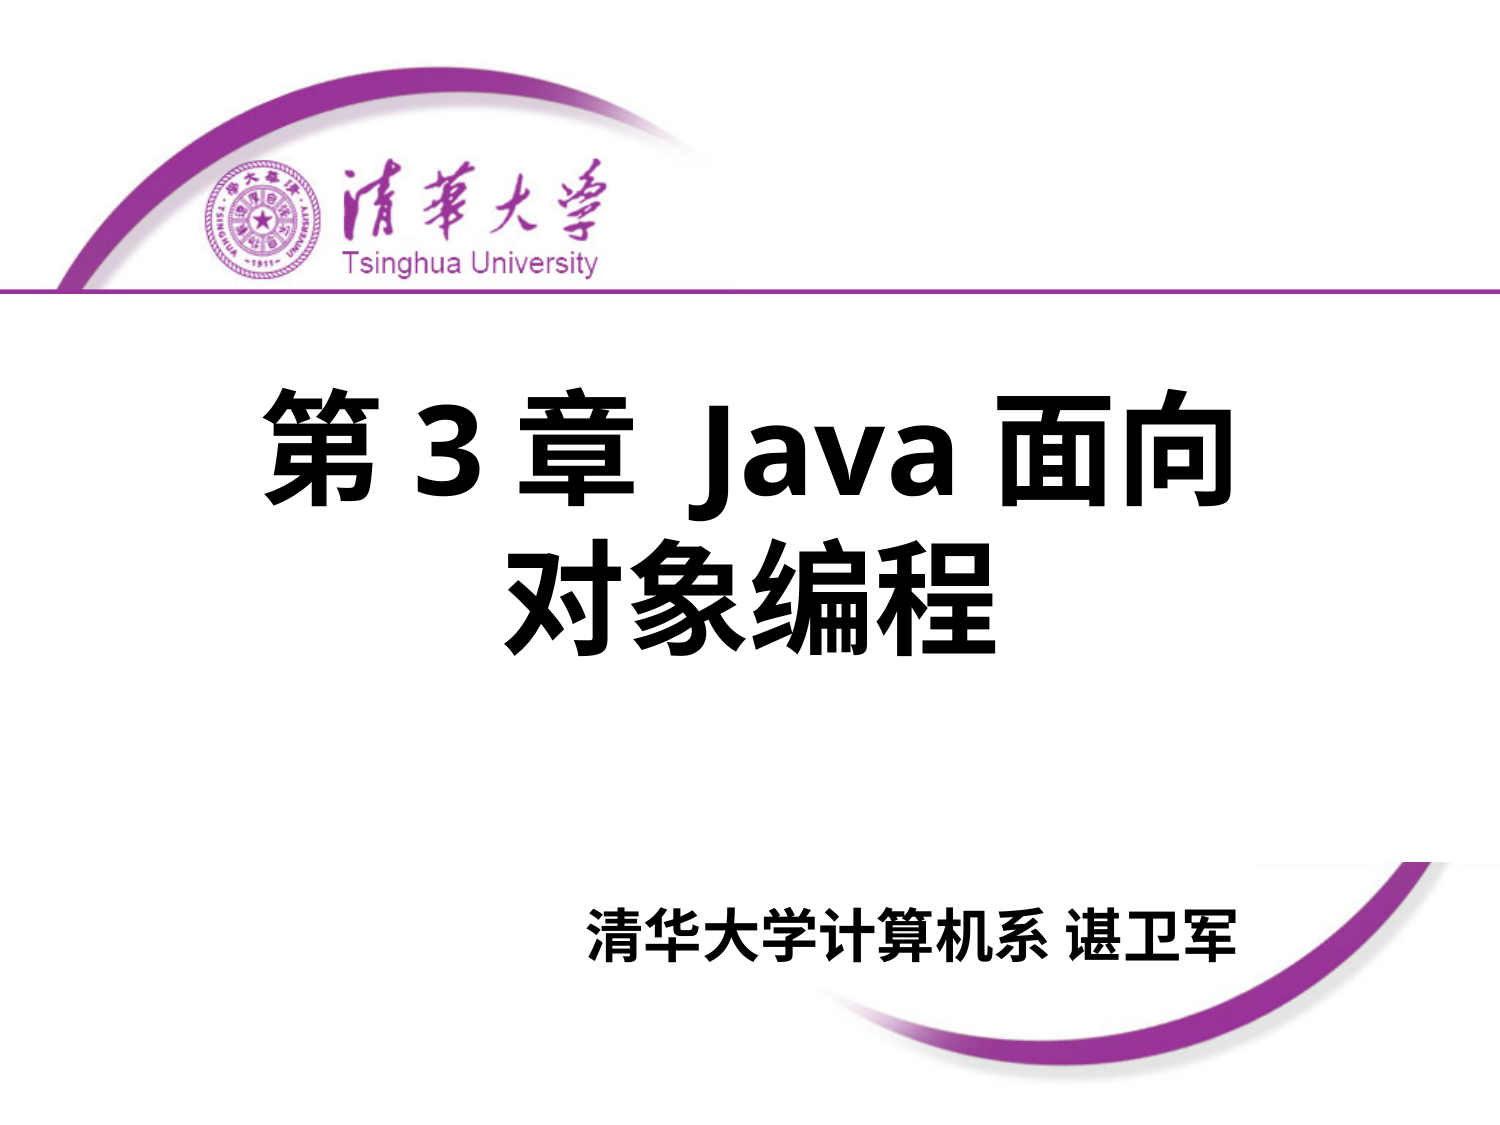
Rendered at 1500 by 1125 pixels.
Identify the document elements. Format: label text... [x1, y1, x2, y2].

picture [0, 62, 1500, 294]
picture [0, 862, 1500, 1088]
subtitle 清华大学计算机系 谌卫军 [387, 891, 1438, 1038]
title 第3章 Java面向 对象编程 [112, 399, 1388, 642]
